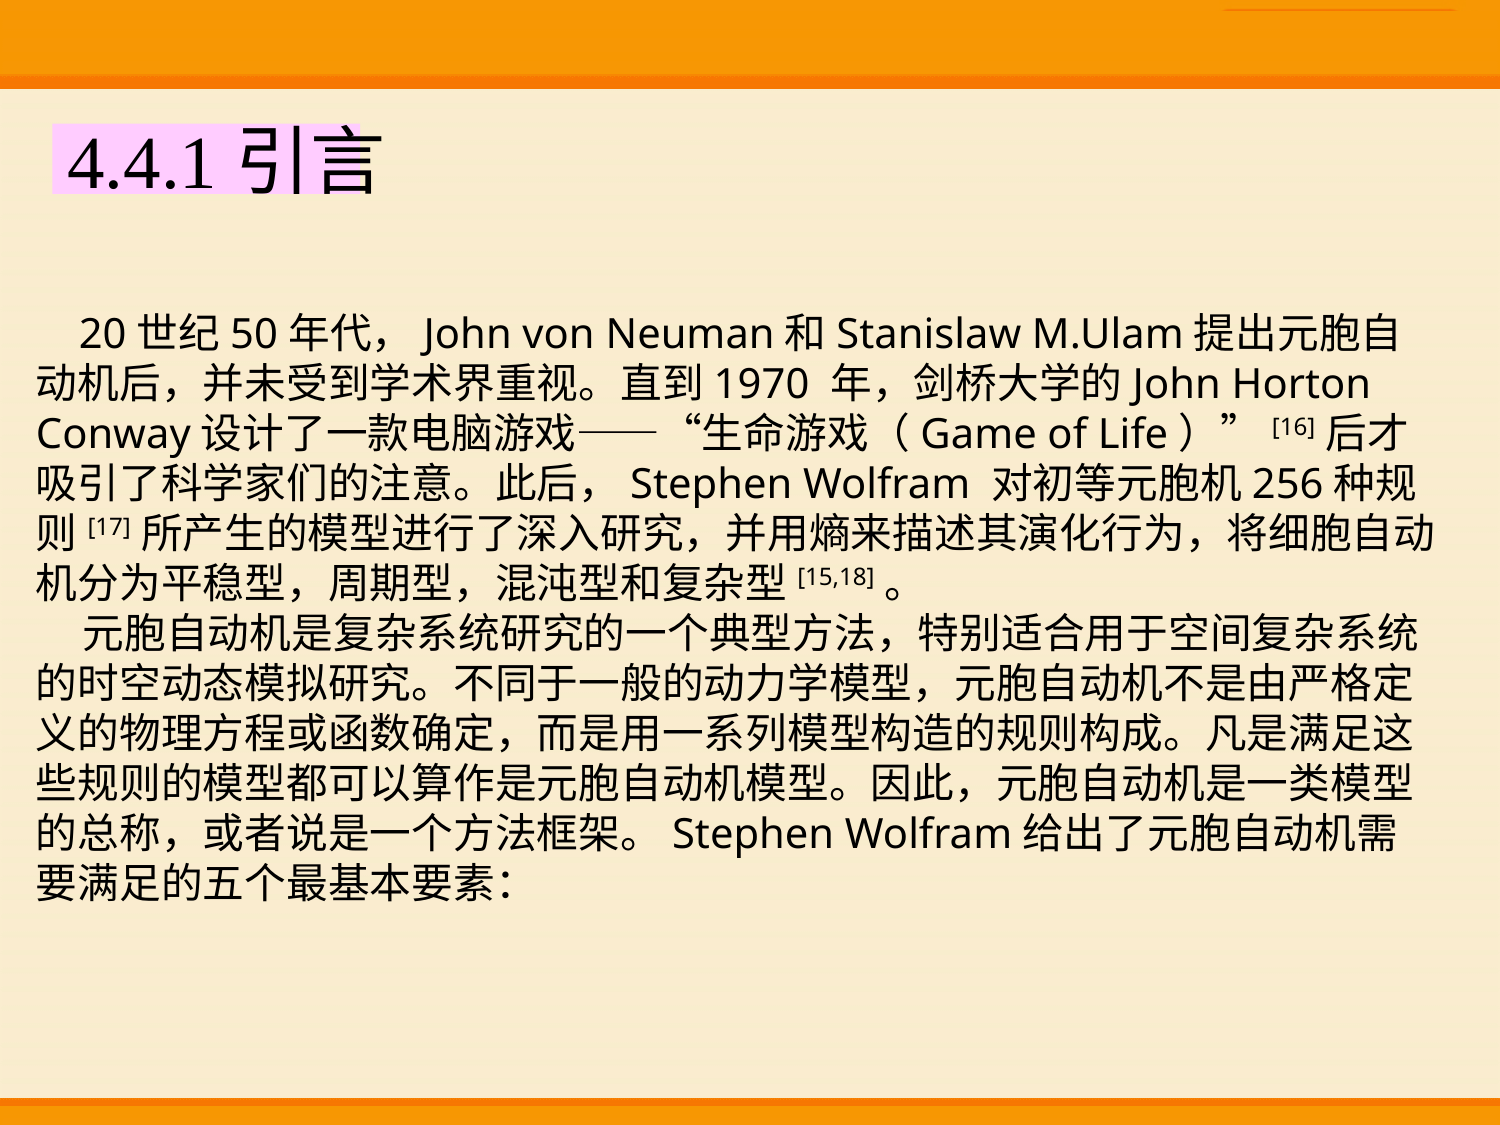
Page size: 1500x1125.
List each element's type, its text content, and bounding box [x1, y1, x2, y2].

text_box 20世纪50年代，John von Neuman和Stanislaw M.Ulam提出元胞自动机后，并未受到学术界重视。直到1970 年，剑桥大学的John Horton Conway设计了一款电脑游戏——“生命游戏（Game of Life）”[16]后才吸引了科学家们的注意。此后，Stephen Wolfram 对初等元胞机256种规则[17]所产生的模型进行了深入研究，并用熵来描述其演化行为，将细胞自动机分为平稳型，周期型，混沌型和复杂型[15,18]。 元胞自动机是复杂系统研究的一个典型方法，特别适合用于空间复杂系统的时空动态模拟研究。不同于一般的动力学模型，元胞自动机不是由严格定义的物理方程或函数确定，而是用一系列模型构造的规则构成。凡是满足这些规则的模型都可以算作是元胞自动机模型。因此，元胞自动机是一类模型的总称，或者说是一个方法框架。Stephen Wolfram给出了元胞自动机需要满足的五个最基本要素： [21, 299, 1451, 609]
text_box 4.4.1引言 [52, 123, 361, 194]
text_box 20世纪50年代，John von Neuman和Stanislaw M.Ulam提出元胞自动机后，并未受到学术界重视。直到1970 年，剑桥大学的John Horton Conway设计了一款电脑游戏——“生命游戏（Game of Life）”[16]后才吸引了科学家们的注意。此后，Stephen Wolfram 对初等元胞机256种规则[17]所产生的模型进行了深入研究，并用熵来描述其演化行为，将细胞自动机分为平稳型，周期型，混沌型和复杂型[15,18]。 元胞自动机是复杂系统研究的一个典型方法，特别适合用于空间复杂系统的时空动态模拟研究。不同于一般的动力学模型，元胞自动机不是由严格定义的物理方程或函数确定，而是用一系列模型构造的规则构成。凡是满足这些规则的模型都可以算作是元胞自动机模型。因此，元胞自动机是一类模型的总称，或者说是一个方法框架。Stephen Wolfram给出了元胞自动机需要满足的五个最基本要素： [21, 685, 1451, 915]
picture [0, 0, 1500, 1125]
text_box [21, 609, 1451, 685]
